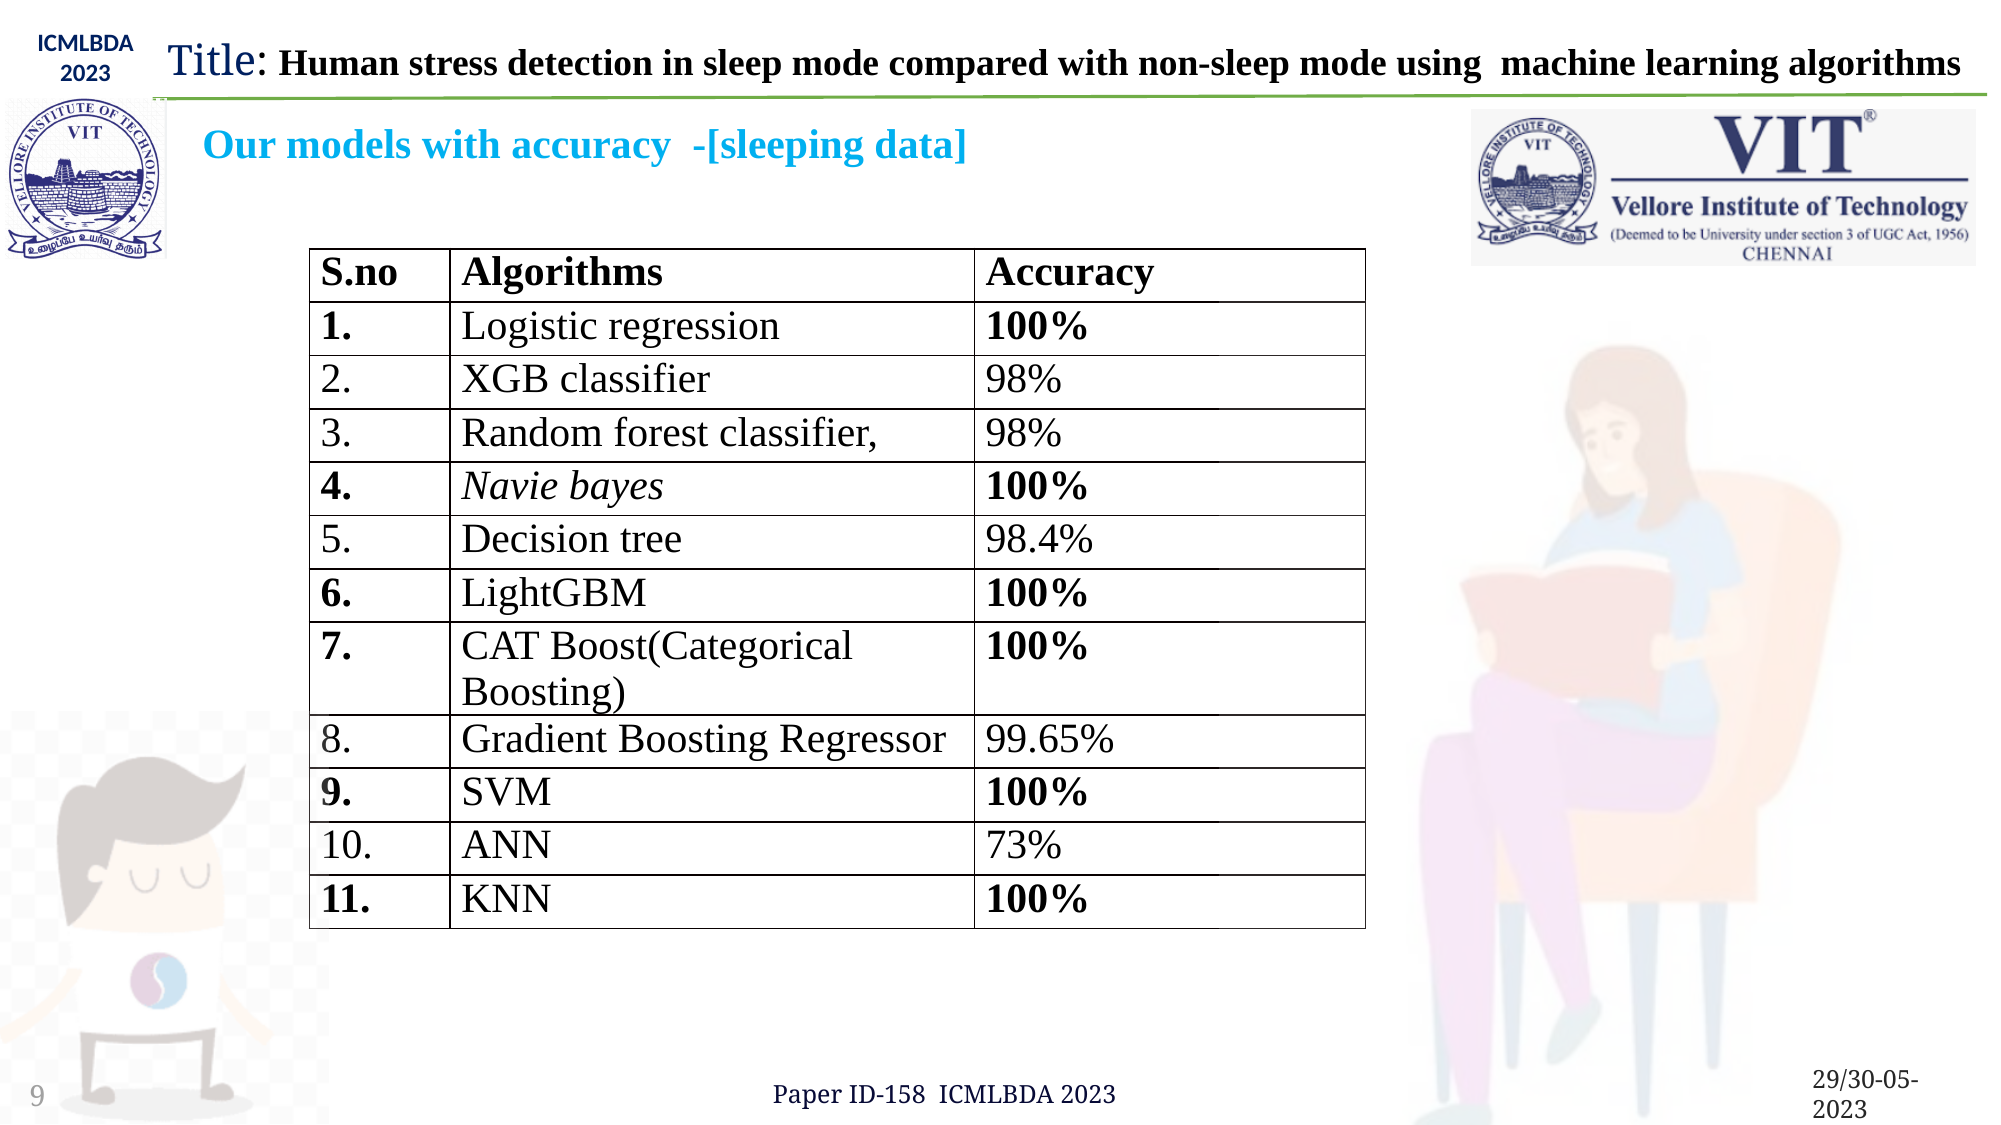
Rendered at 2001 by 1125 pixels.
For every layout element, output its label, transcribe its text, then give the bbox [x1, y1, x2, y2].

table_cell 98.4% [975, 516, 1219, 568]
table_cell 5. [310, 516, 449, 568]
table_header Algorithms [451, 250, 974, 301]
table_cell LightGBM [451, 570, 974, 621]
table_cell Navie bayes [451, 463, 974, 515]
table_cell XGB classifier [451, 356, 974, 408]
text_box Title: Human stress detection in sleep mode compared with non-sleep mode using machine learning algorithms [152, 26, 1988, 94]
table_cell 100% [975, 876, 1219, 928]
table_cell 100% [975, 463, 1219, 515]
table_cell Gradient Boosting Regressor [451, 716, 974, 767]
table_cell 2. [310, 356, 449, 408]
table_cell ANN [451, 823, 974, 874]
table_cell 1. [310, 303, 449, 355]
table_cell 3. [310, 410, 449, 461]
table_cell 99.65% [975, 716, 1219, 767]
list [5, 98, 167, 260]
table_cell 6. [310, 570, 449, 621]
picture [1471, 109, 1976, 266]
text_box Title: Human stress detection in sleep mode compared with non-sleep mode using machine learning algorithms [167, 99, 1988, 192]
table_cell SVM [451, 769, 974, 821]
table_cell 4. [310, 463, 449, 515]
table_header Accuracy [975, 250, 1365, 301]
text_box Paper ID-158 ICMLBDA 2023 [721, 1063, 1169, 1124]
picture [1219, 300, 2000, 1125]
table_cell 7. [310, 623, 449, 714]
table_cell 8. [329, 716, 449, 767]
table_cell 10. [329, 823, 449, 874]
table_cell 98% [975, 410, 1219, 461]
table_header S.no [310, 250, 449, 301]
text_box ICMLBDA 2023 [11, 18, 160, 94]
table_cell 100% [975, 570, 1219, 621]
table_cell 100% [975, 769, 1219, 821]
table_cell 98% [975, 356, 1219, 408]
text_box Our models with accuracy -[sleeping data] [187, 109, 1077, 175]
table_cell CAT Boost(Categorical Boosting) [451, 623, 974, 714]
table_cell KNN [451, 876, 974, 928]
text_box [152, 94, 1988, 99]
table_cell Random forest classifier, [451, 410, 974, 461]
table_cell 9. [329, 769, 449, 821]
picture [0, 711, 329, 1124]
table_cell Decision tree [451, 516, 974, 568]
table_cell 100% [975, 303, 1219, 355]
table_cell 100% [975, 623, 1219, 714]
table_cell Logistic regression [451, 303, 974, 355]
table_cell 73% [975, 823, 1219, 874]
table_cell 11. [329, 876, 449, 928]
